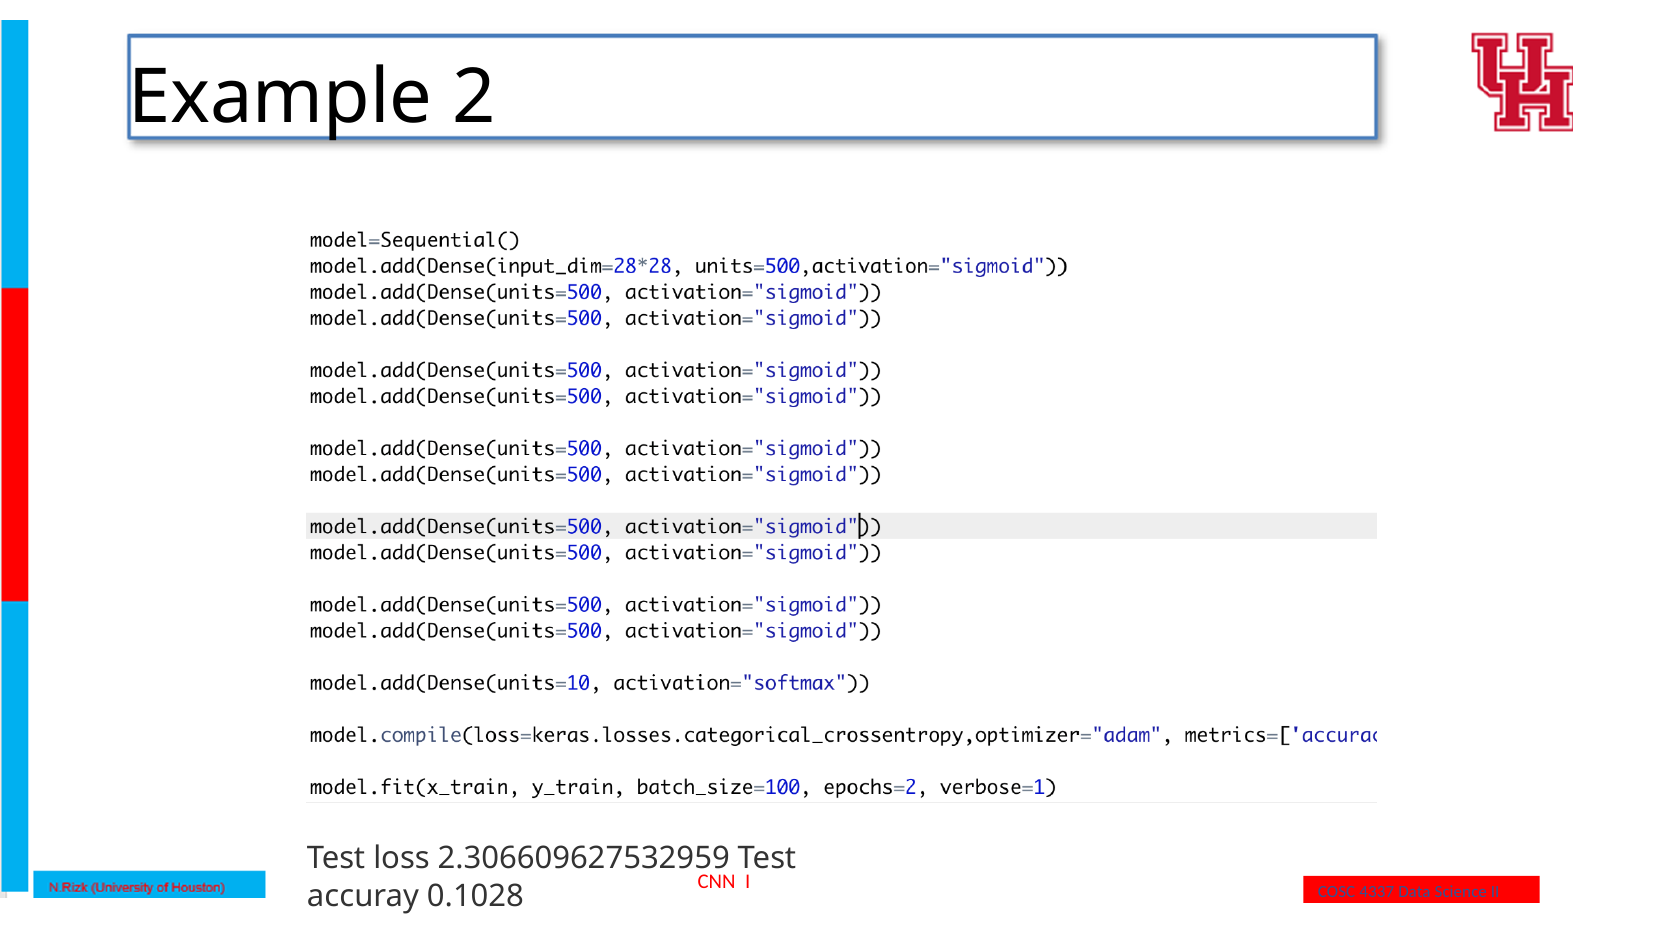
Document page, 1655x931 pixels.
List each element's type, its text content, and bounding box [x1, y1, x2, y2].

title Example 2 [113, 49, 1541, 230]
picture [50, 883, 58, 891]
picture [159, 883, 168, 891]
picture [0, 20, 1573, 898]
picture [172, 883, 183, 891]
picture [208, 885, 218, 891]
text_box Test loss 2.306609627532959 Test accuray 0.1028 [292, 830, 913, 920]
picture [193, 884, 207, 891]
picture [102, 883, 152, 894]
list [306, 229, 1377, 803]
picture [92, 883, 98, 894]
picture [63, 883, 87, 891]
